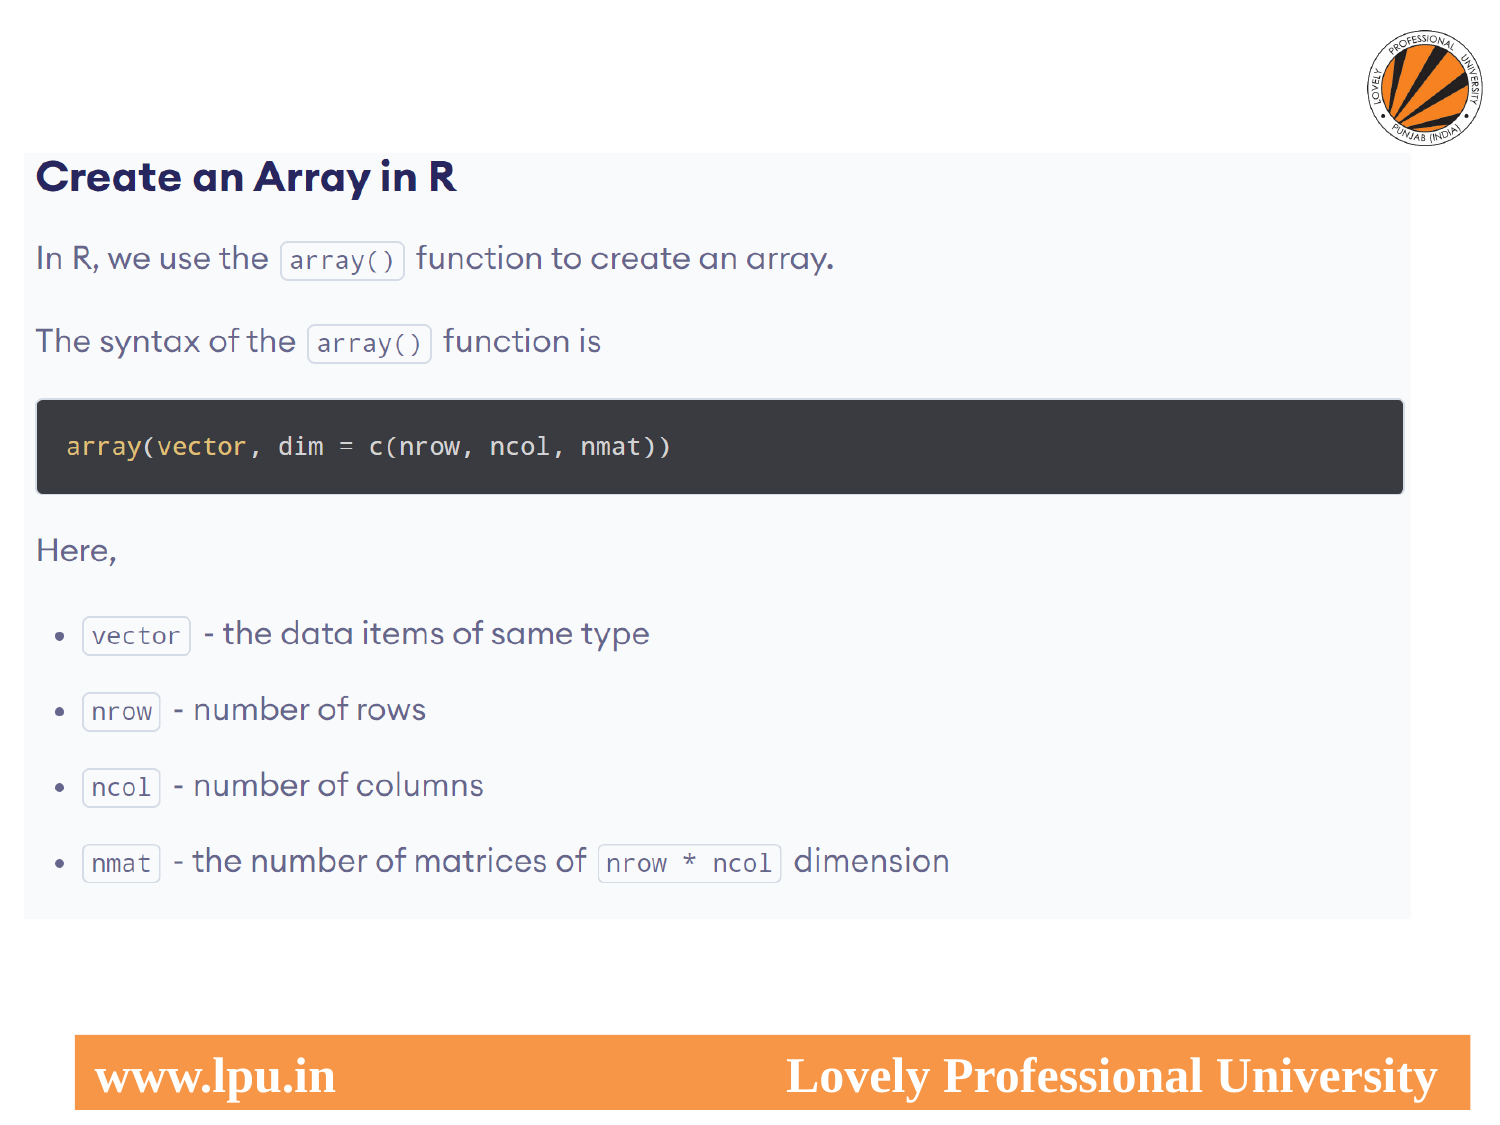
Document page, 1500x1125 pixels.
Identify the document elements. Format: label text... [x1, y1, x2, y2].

picture [23, 153, 1411, 919]
text_box www.lpu.in Lovely Professional University [74, 1034, 1471, 1110]
picture [1366, 30, 1483, 147]
